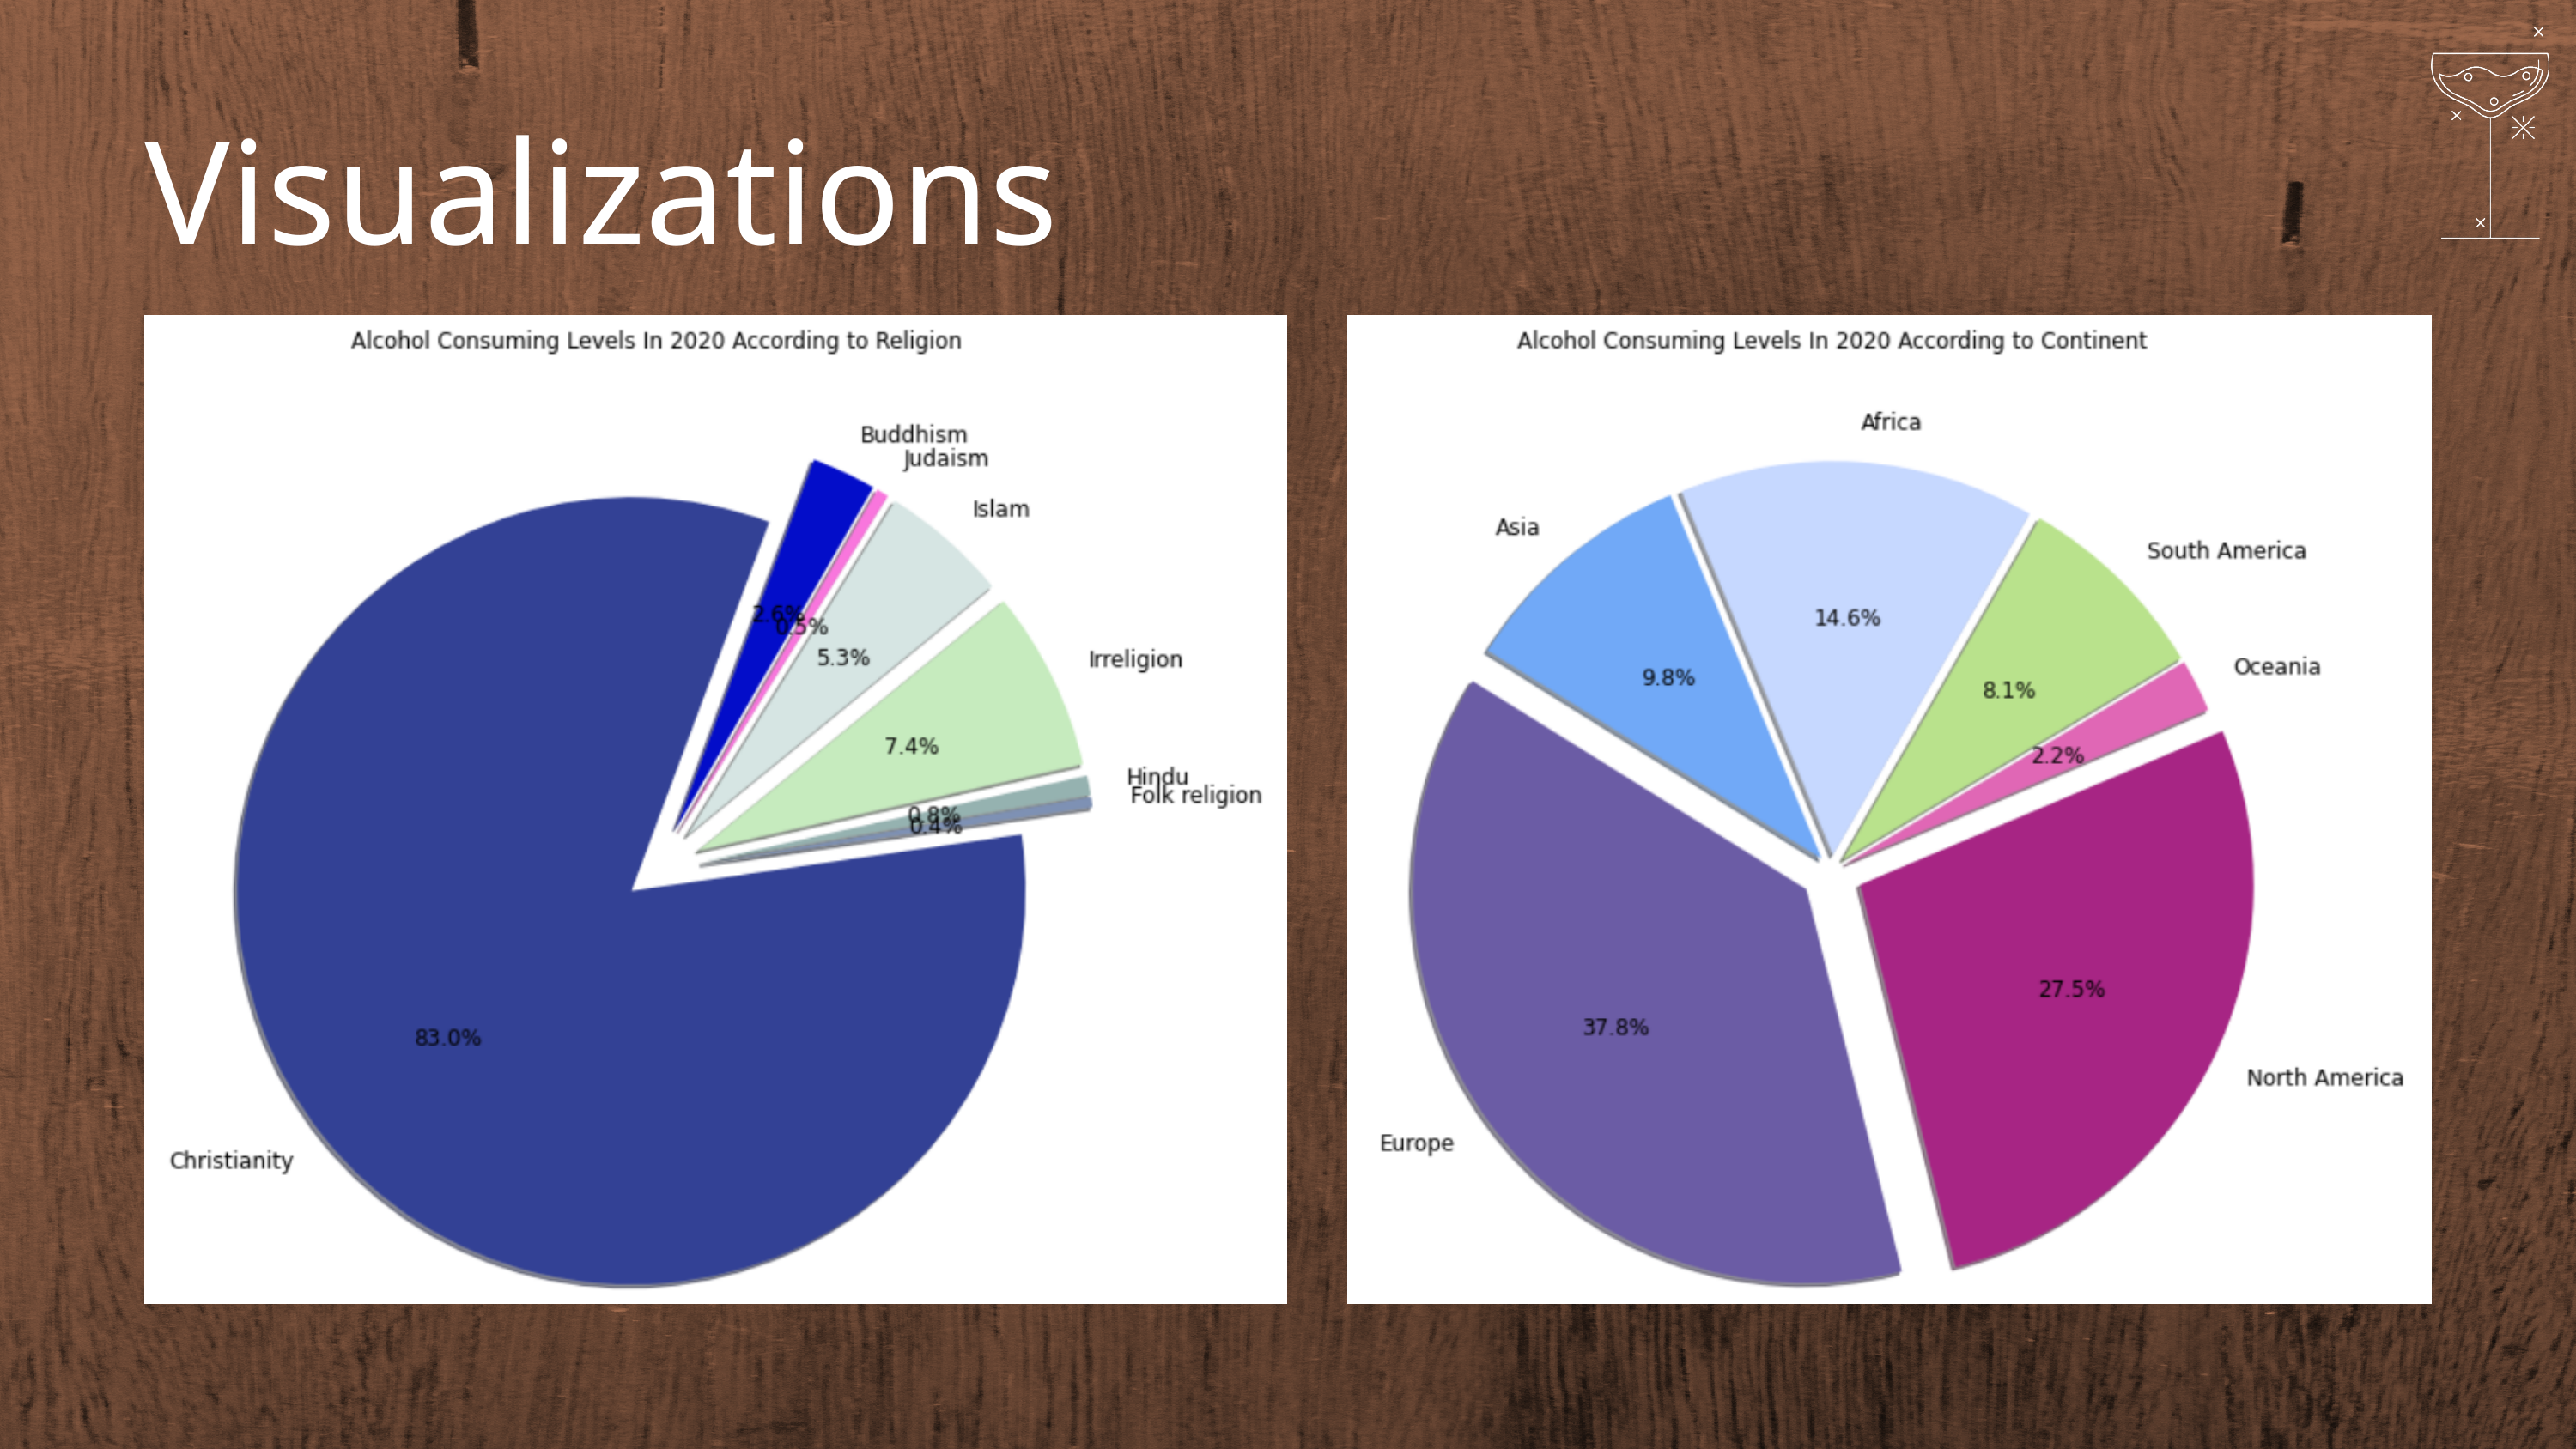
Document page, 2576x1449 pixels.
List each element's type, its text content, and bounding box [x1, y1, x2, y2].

text_box Visualizations [144, 72, 1182, 273]
picture [0, 0, 2576, 1449]
